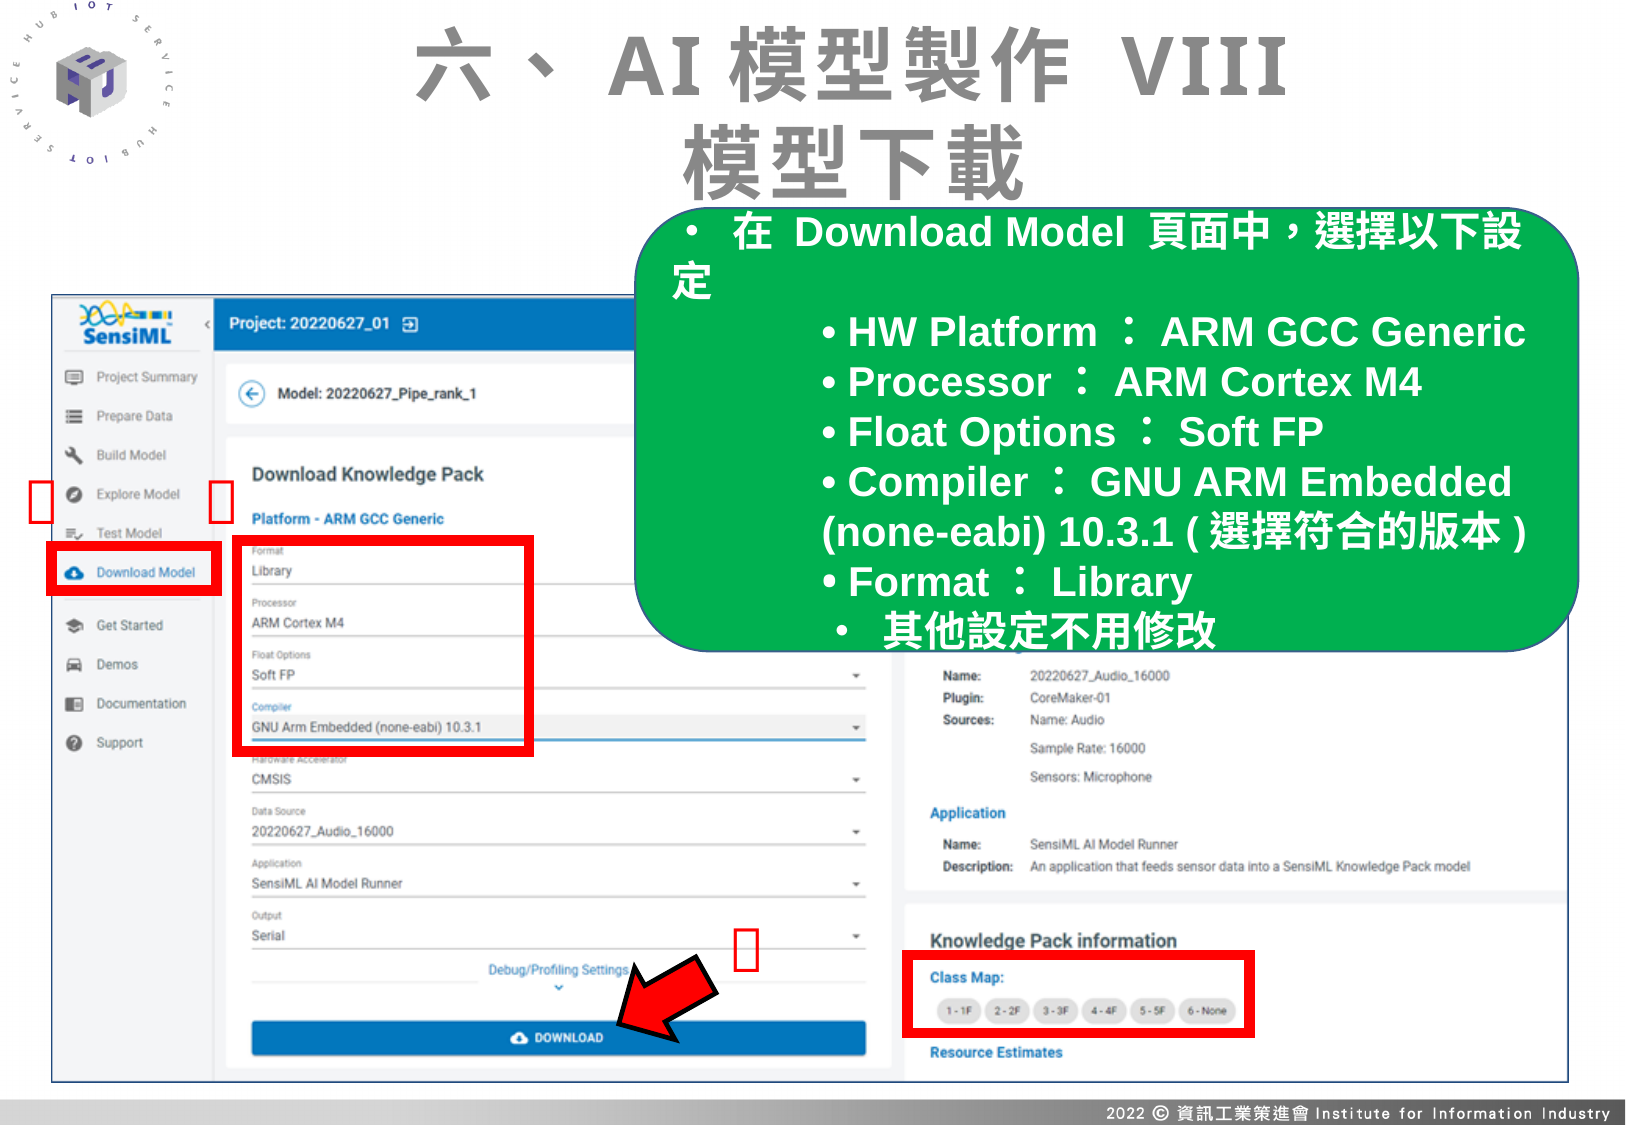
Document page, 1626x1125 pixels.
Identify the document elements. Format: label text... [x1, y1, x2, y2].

text_box • 在 Download Model 頁面中，選擇以下設定 • HW Platform：ARM GCC Generic • Processor：ARM Cortex M4 • Float Options：Soft FP • Compiler：GNU ARM Embedded (none-eabi) 10.3.1 (選擇符合的版本) • Format：Library • 其他設定不用修改 [634, 209, 1580, 616]
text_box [8, 294, 1569, 1083]
title 六、AI模型製作 VIII 模型下載 [186, 0, 1522, 224]
picture [0, 0, 1626, 1125]
